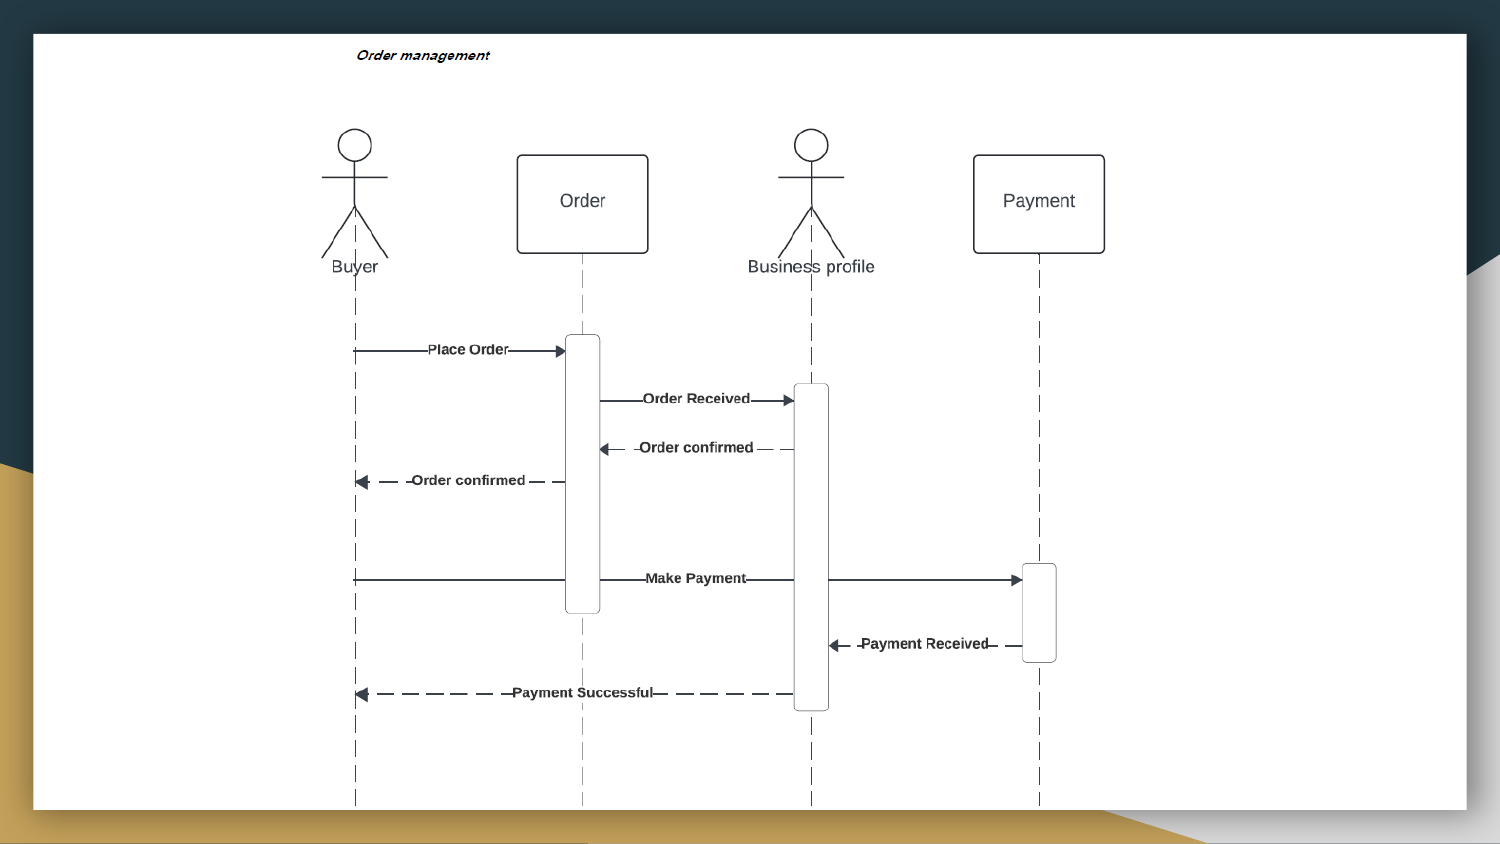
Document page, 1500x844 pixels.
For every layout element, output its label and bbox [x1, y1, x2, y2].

picture [295, 38, 1176, 806]
